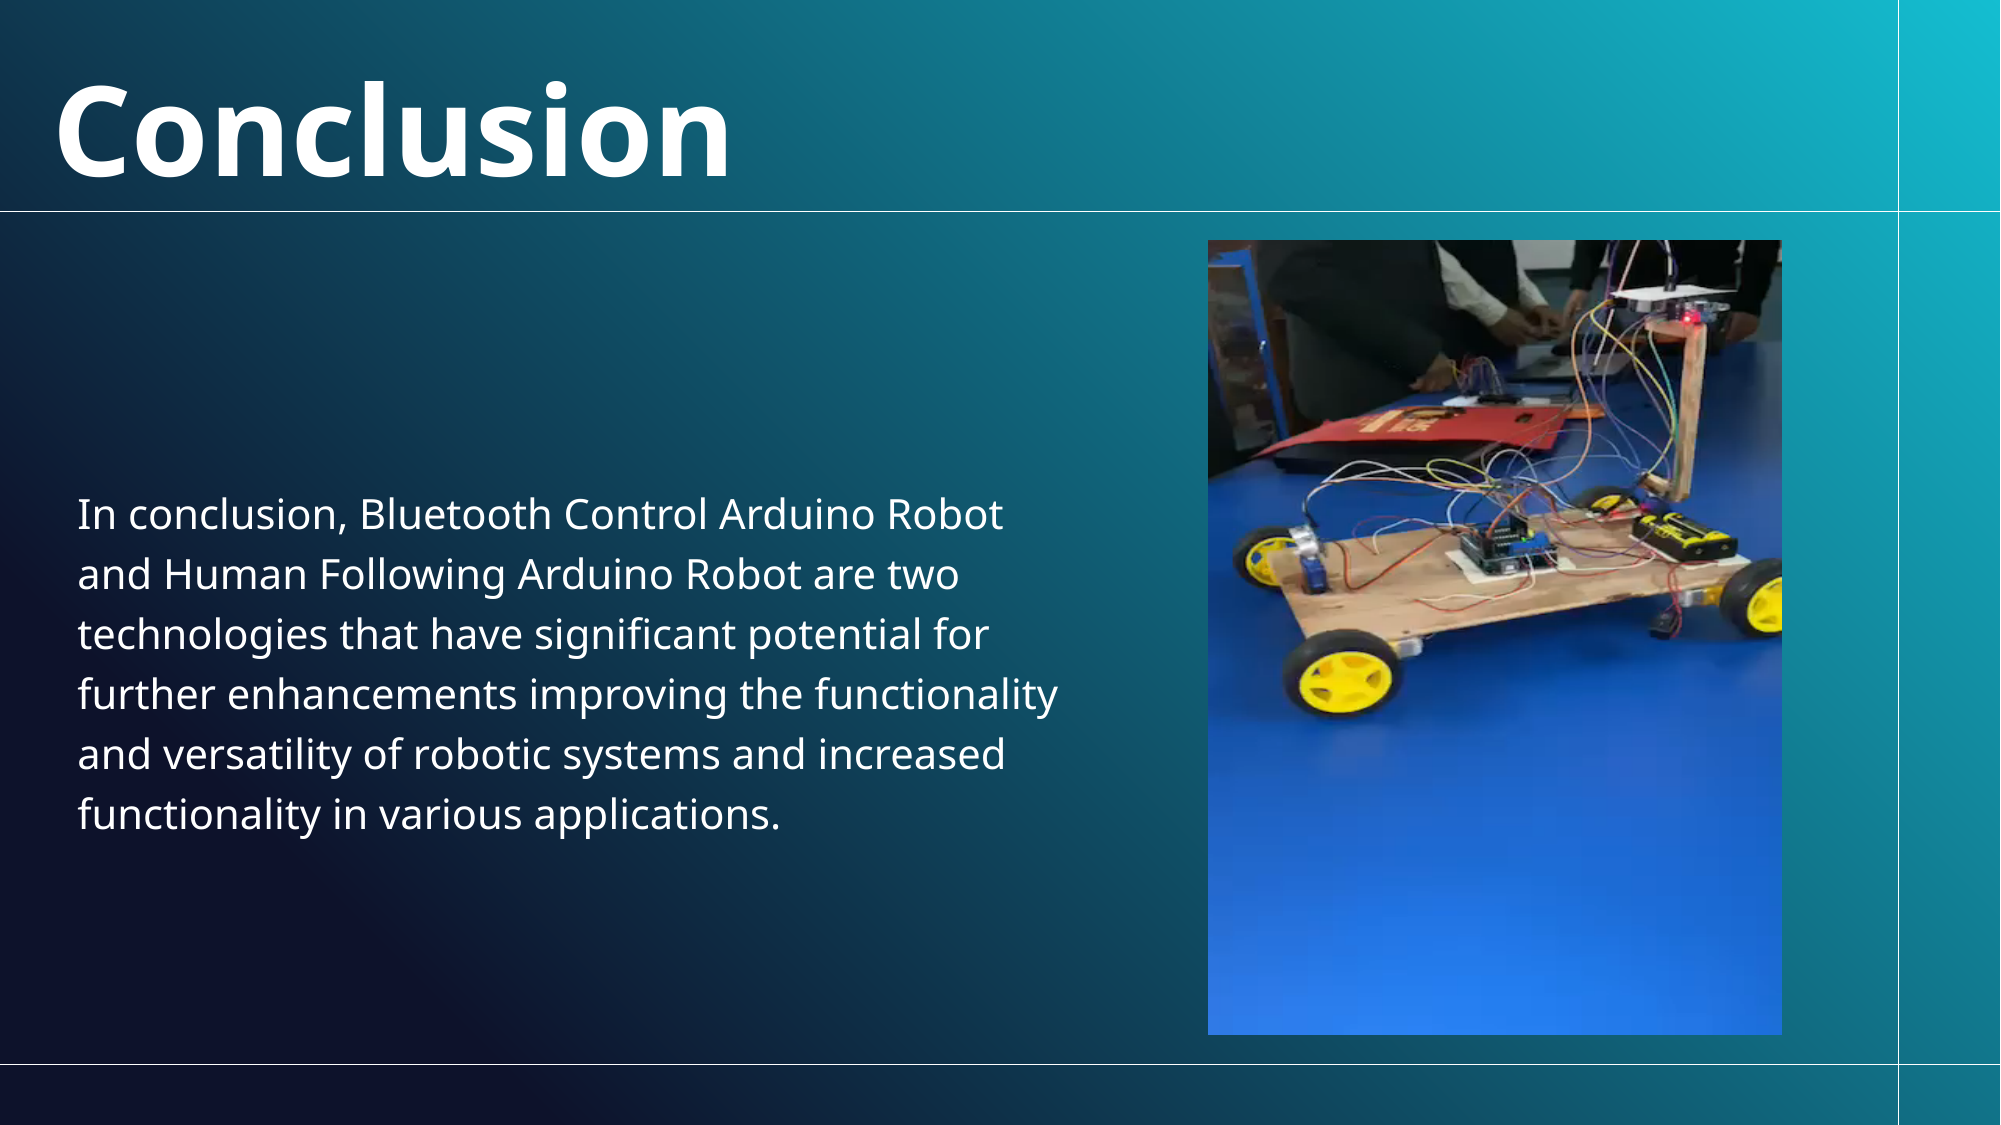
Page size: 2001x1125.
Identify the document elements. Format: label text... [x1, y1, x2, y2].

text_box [1207, 240, 1783, 1036]
list In conclusion, Bluetooth Control Arduino Robot and Human Following Arduino Robot are two technologies that have significant potential for further enhancements improving the functionality and versatility of robotic systems and increased functionality in various applications. [62, 470, 1084, 832]
title Conclusion [37, 54, 1495, 211]
